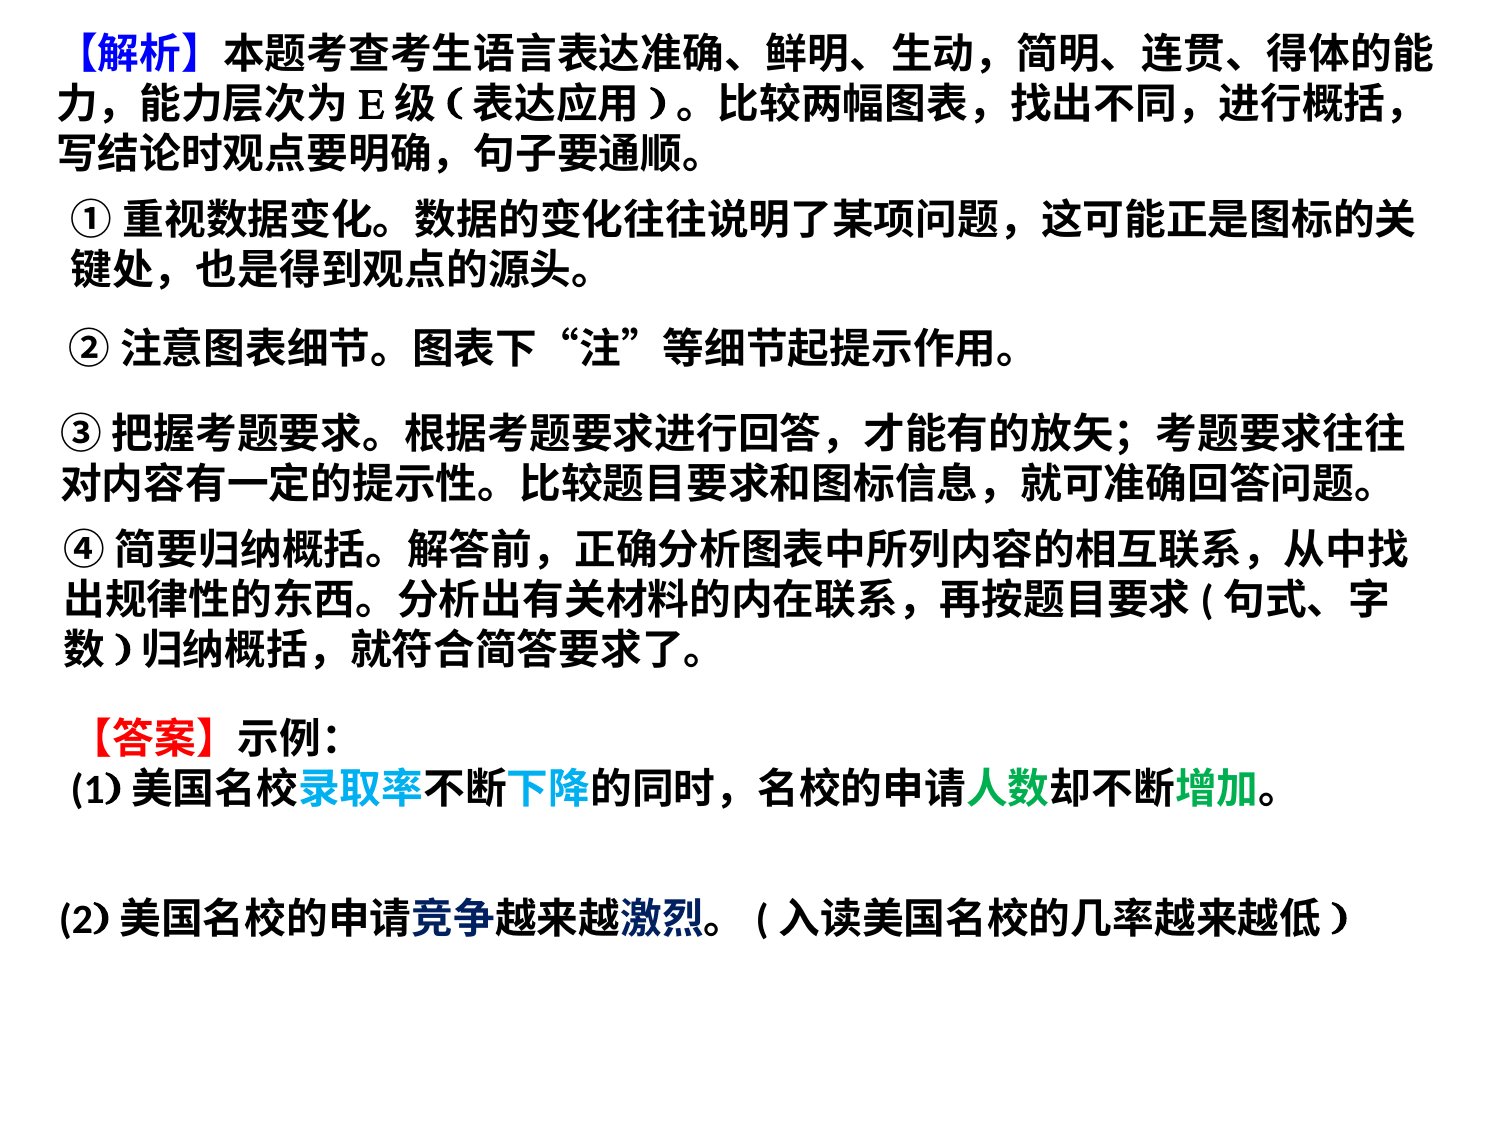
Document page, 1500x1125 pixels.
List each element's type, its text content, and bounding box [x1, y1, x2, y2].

text_box ②注意图表细节。图表下“注”等细节起提示作用。 [53, 314, 1460, 380]
text_box 【解析】本题考查考生语言表达准确、鲜明、生动，简明、连贯、得体的能力，能力层次为E级(表达应用)。比较两幅图表，找出不同，进行概括，写结论时观点要明确，句子要通顺。 [41, 19, 1471, 184]
text_box (2)美国名校的申请竞争越来越激烈。(入读美国名校的几率越来越低) [44, 884, 1486, 949]
text_box ③把握考题要求。根据考题要求进行回答，才能有的放矢；考题要求往往对内容有一定的提示性。比较题目要求和图标信息，就可准确回答问题。 [45, 399, 1440, 514]
text_box ①重视数据变化。数据的变化往往说明了某项问题，这可能正是图标的关键处，也是得到观点的源头。 [55, 185, 1471, 301]
text_box ④简要归纳概括。解答前，正确分析图表中所列内容的相互联系，从中找出规律性的东西。分析出有关材料的内在联系，再按题目要求(句式、字数)归纳概括，就符合简答要求了。 [48, 515, 1457, 681]
text_box 【答案】示例： (1)美国名校录取率不断下降的同时，名校的申请人数却不断增加。 [55, 704, 1460, 819]
